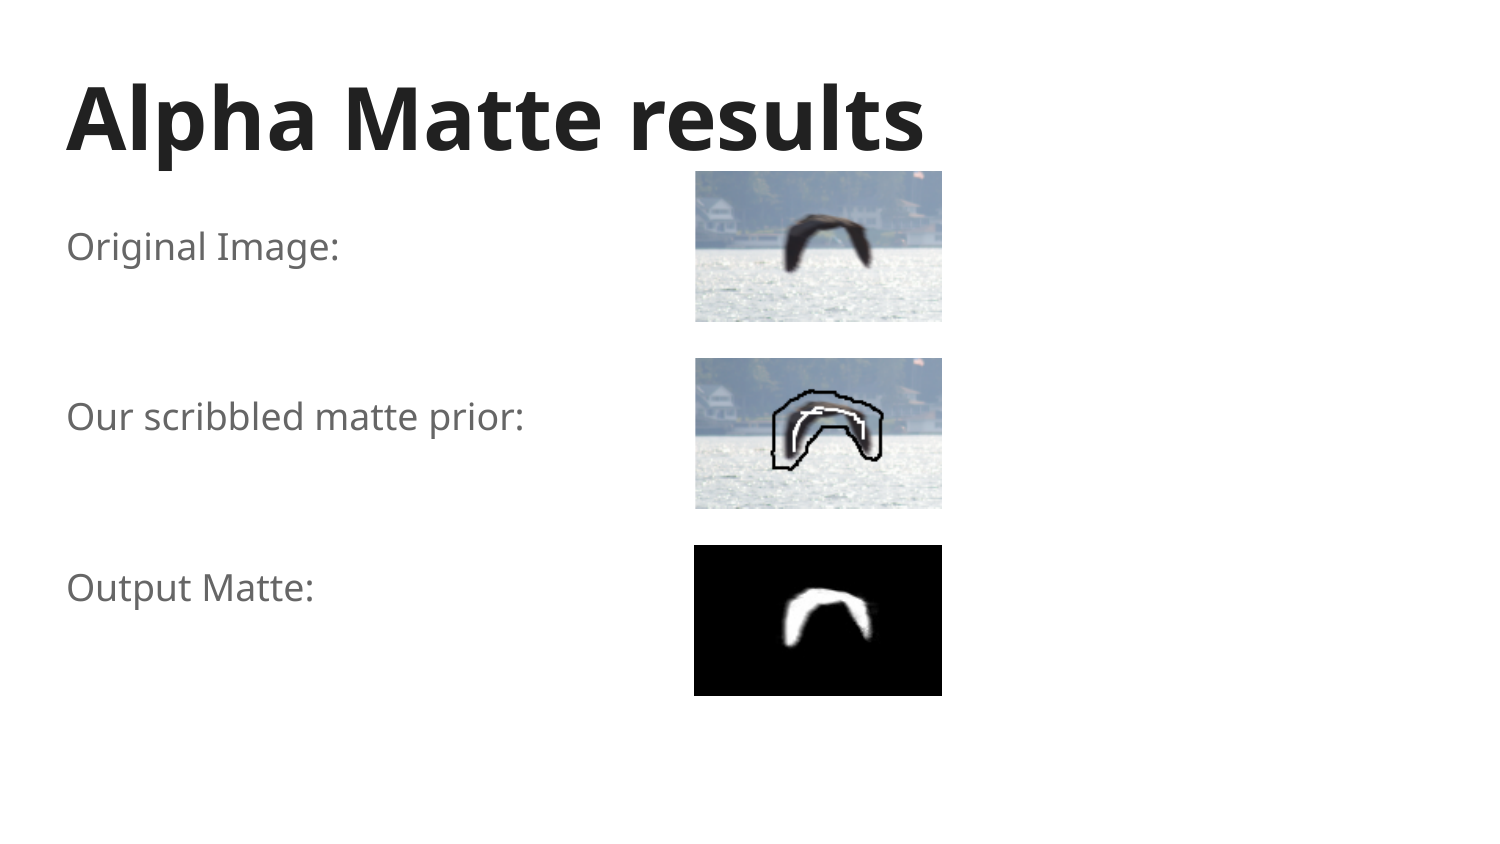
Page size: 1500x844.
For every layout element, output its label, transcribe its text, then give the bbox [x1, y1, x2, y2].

picture [694, 545, 942, 696]
title Alpha Matte results [51, 48, 1449, 180]
picture [694, 171, 942, 322]
list Original Image: Our scribbled matte prior: Output Matte: [51, 201, 1449, 750]
picture [694, 358, 942, 509]
